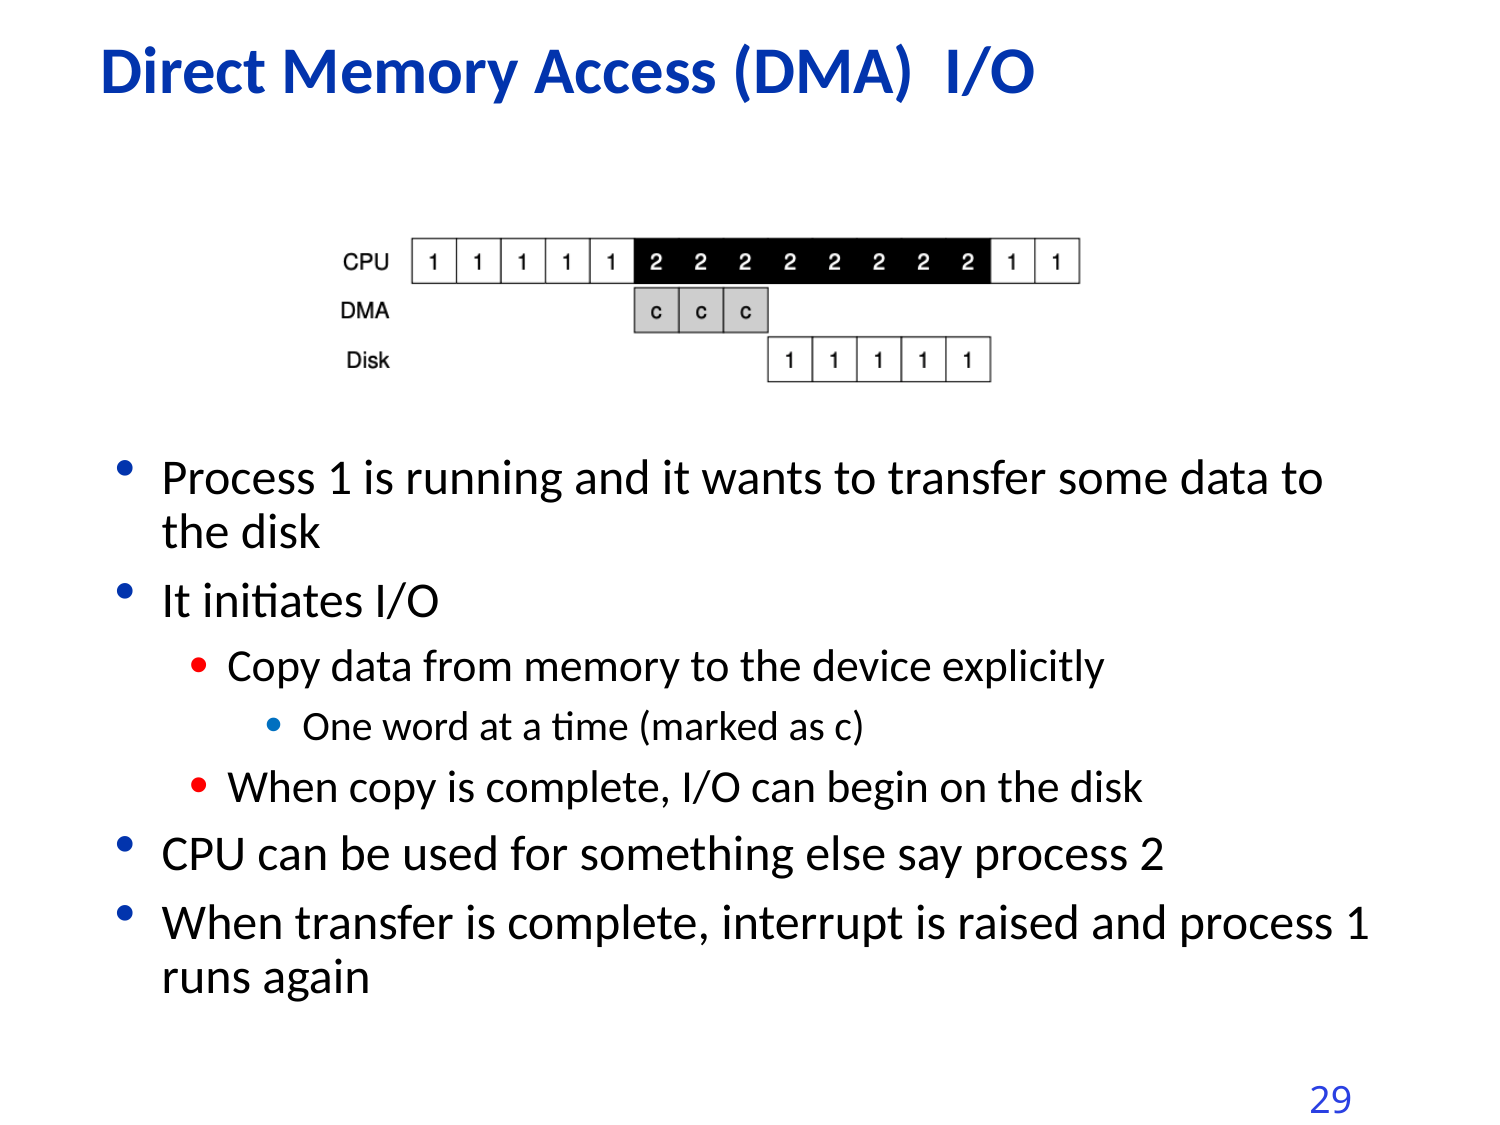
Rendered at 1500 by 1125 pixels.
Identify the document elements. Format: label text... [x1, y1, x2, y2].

text_box Process 1 is running and it wants to transfer some data to the disk It initiates I/O Copy data from memory to the device explicitly One word at a time (marked as c) When copy is complete, I/O can begin on the disk CPU can be used for something else say process 2 When transfer is complete, interrupt is raised and process 1 runs again [99, 444, 1400, 988]
title Direct Memory Access (DMA) I/O [85, 28, 1261, 117]
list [277, 219, 1188, 400]
